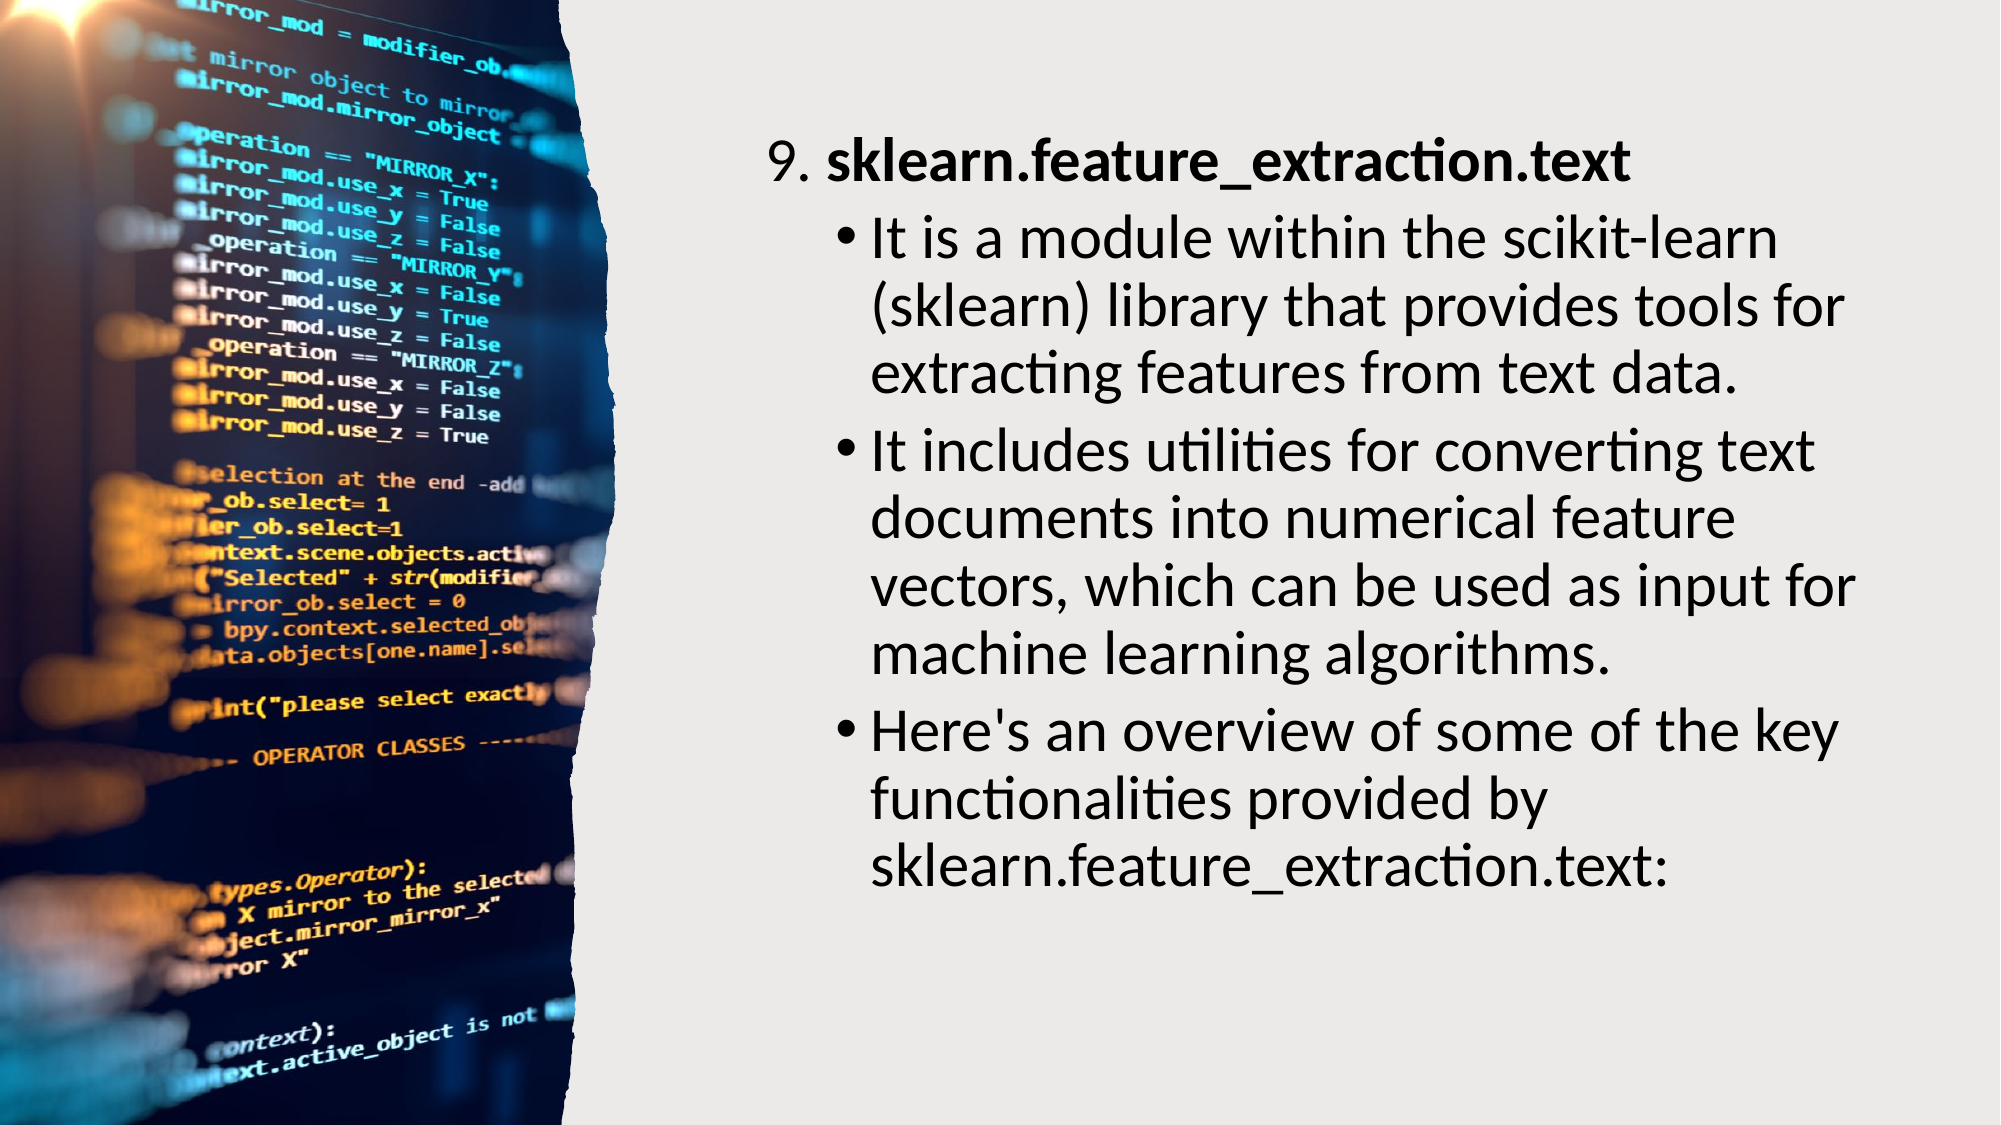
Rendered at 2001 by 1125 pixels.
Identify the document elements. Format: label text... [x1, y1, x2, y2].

picture [0, 0, 616, 1125]
text_box [616, 0, 2000, 1125]
list 9. sklearn.feature_extraction.text It is a module within the scikit-learn (sklearn) library that provides tools for extracting features from text data. It includes utilities for converting text documents into numerical feature vectors, which can be used as input for machine learning algorithms. Here's an overview of some of the key functionalities provided by sklearn.feature_extraction.text: [750, 119, 1881, 1002]
